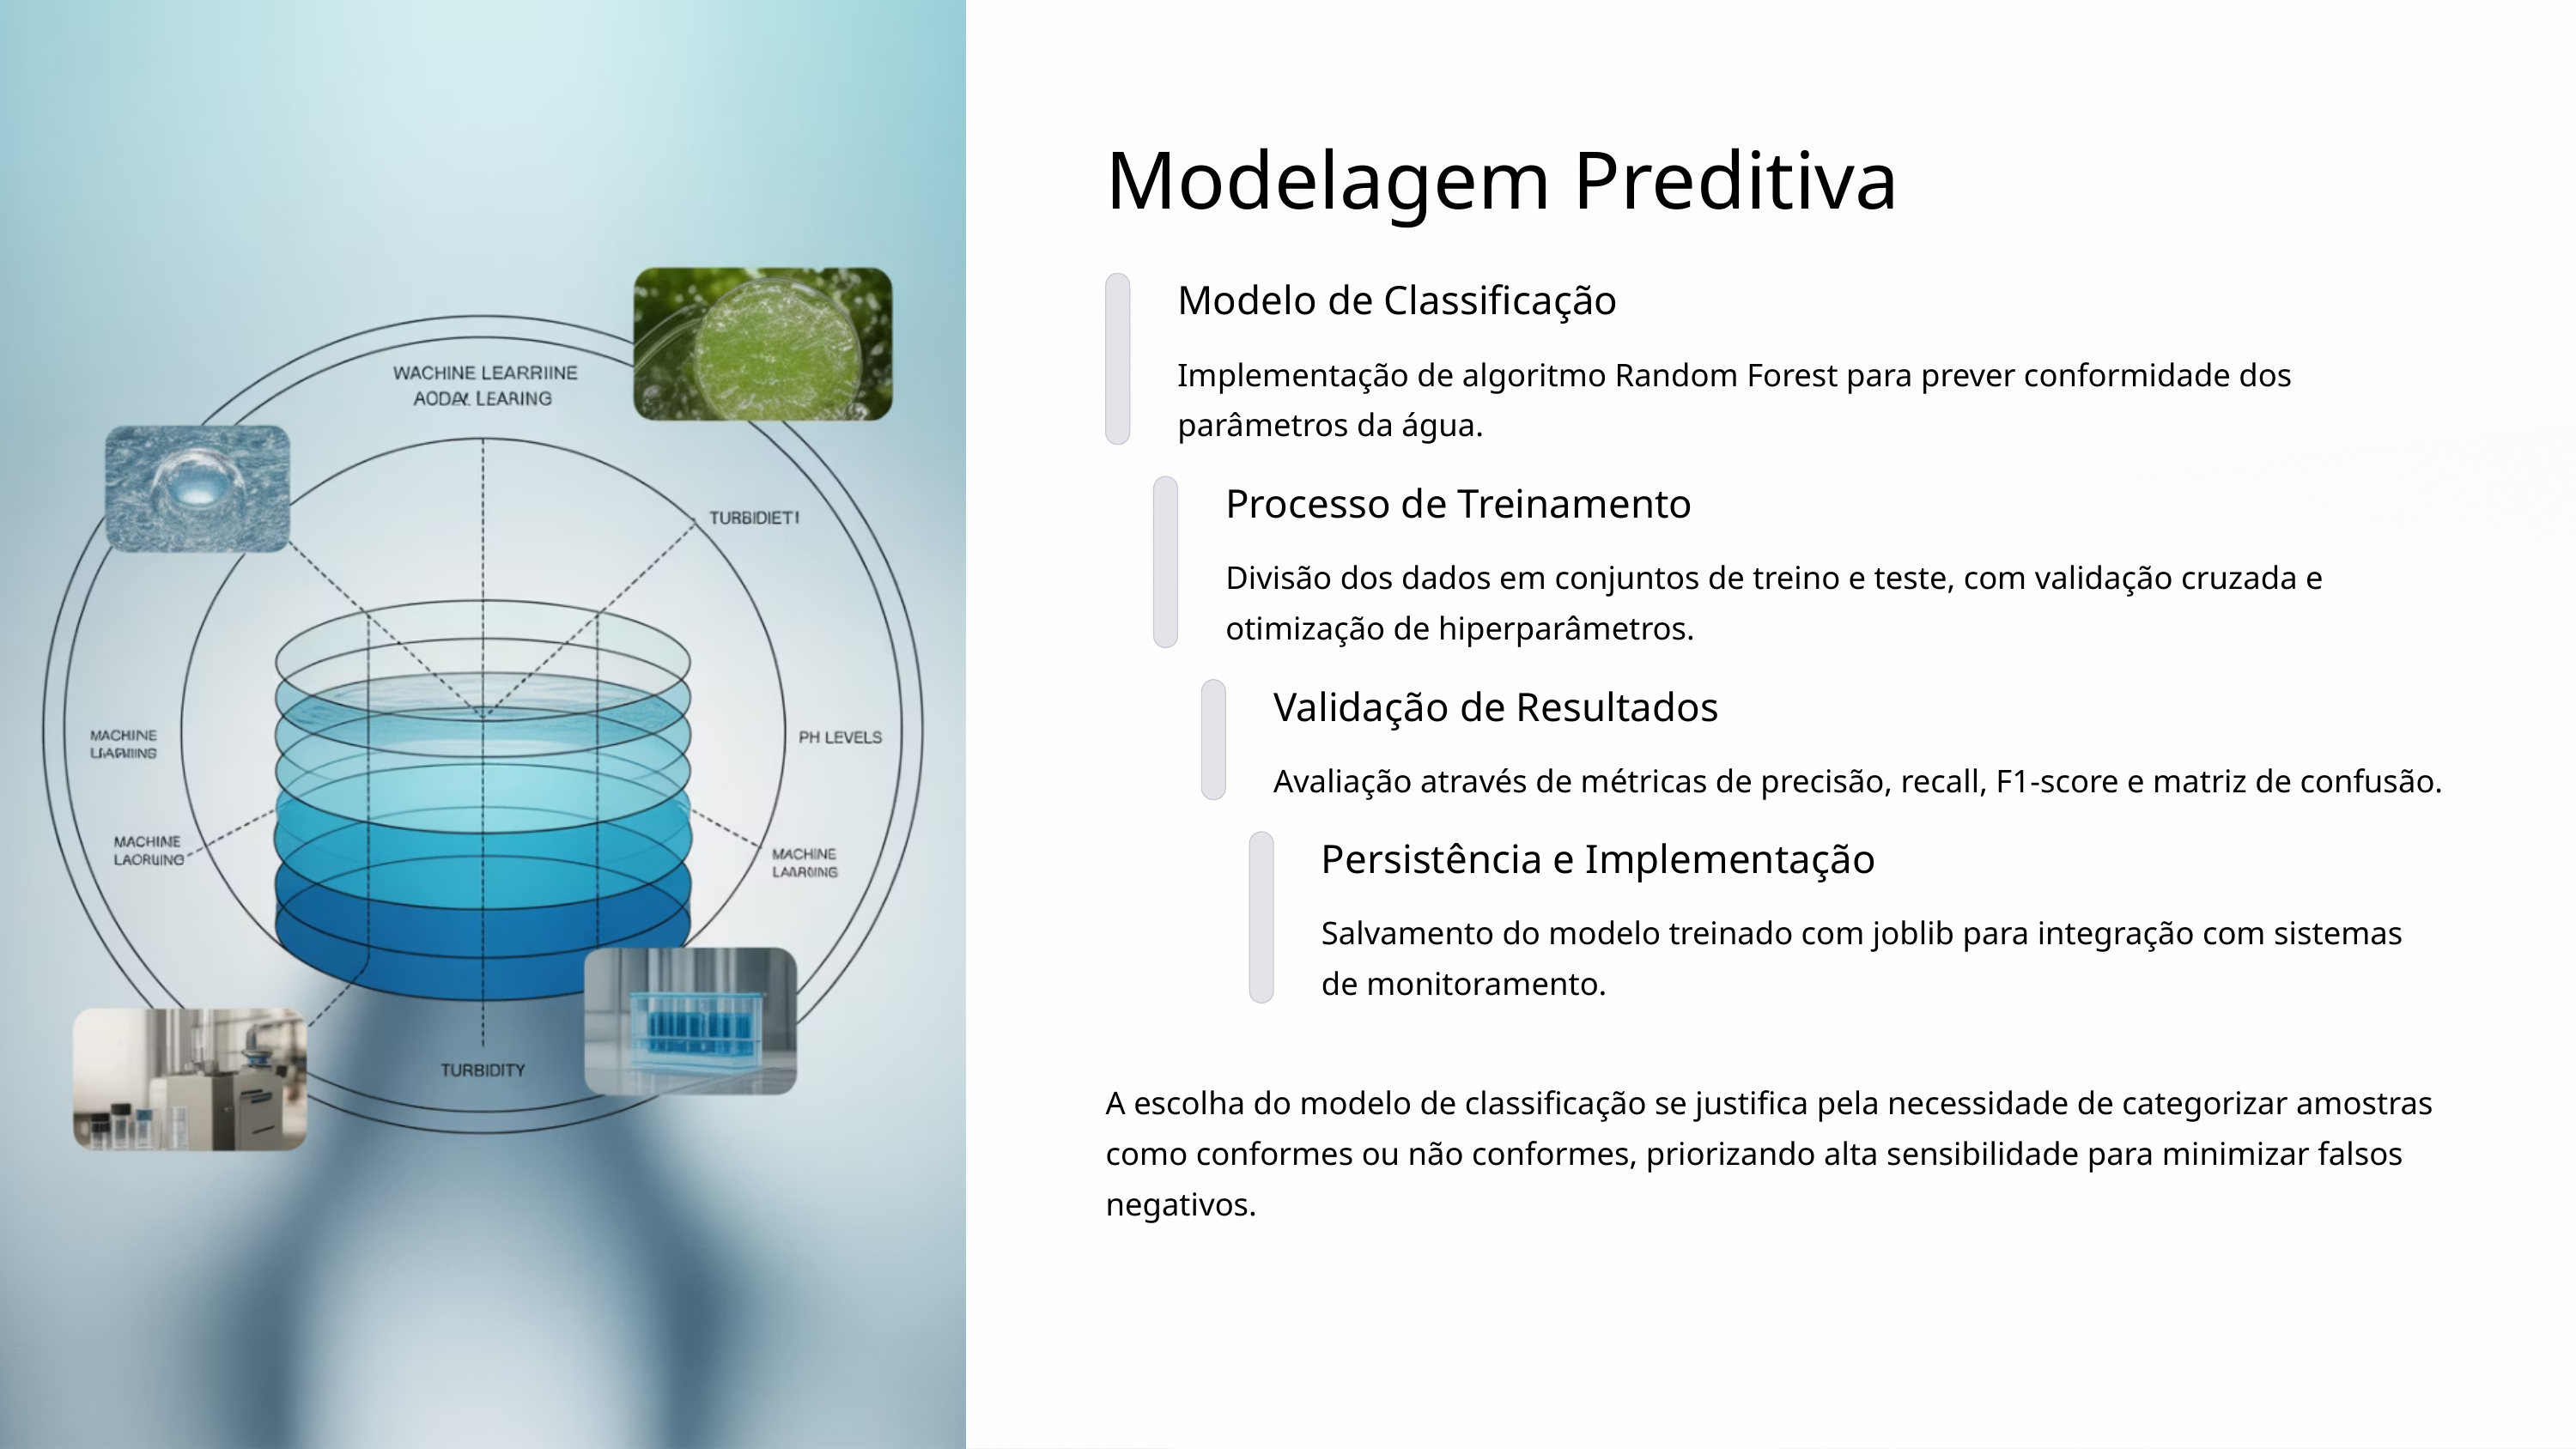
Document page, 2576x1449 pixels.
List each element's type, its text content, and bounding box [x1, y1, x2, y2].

text_box A escolha do modelo de classificação se justifica pela necessidade de categorizar amostras como conformes ou não conformes, priorizando alta sensibilidade para minimizar falsos negativos. [1105, 1070, 2437, 1225]
text_box [1249, 831, 1274, 1003]
text_box [1105, 273, 1130, 445]
text_box [1201, 679, 1226, 800]
text_box Implementação de algoritmo Random Forest para prever conformidade dos parâmetros da água. [1177, 342, 2437, 445]
picture [0, 0, 967, 1449]
text_box Modelo de Classificação [1177, 273, 1649, 324]
text_box Persistência e Implementação [1321, 831, 1905, 882]
text_box Avaliação através de métricas de precisão, recall, F1-score e matriz de confusão. [1273, 749, 2437, 800]
text_box Validação de Resultados [1273, 679, 1752, 730]
text_box Modelagem Preditiva [1105, 125, 1927, 226]
text_box Processo de Treinamento [1225, 476, 1714, 527]
text_box [1153, 476, 1178, 648]
text_box Divisão dos dados em conjuntos de treino e teste, com validação cruzada e otimização de hiperparâmetros. [1225, 545, 2437, 648]
text_box Salvamento do modelo treinado com joblib para integração com sistemas de monitoramento. [1321, 900, 2437, 1003]
